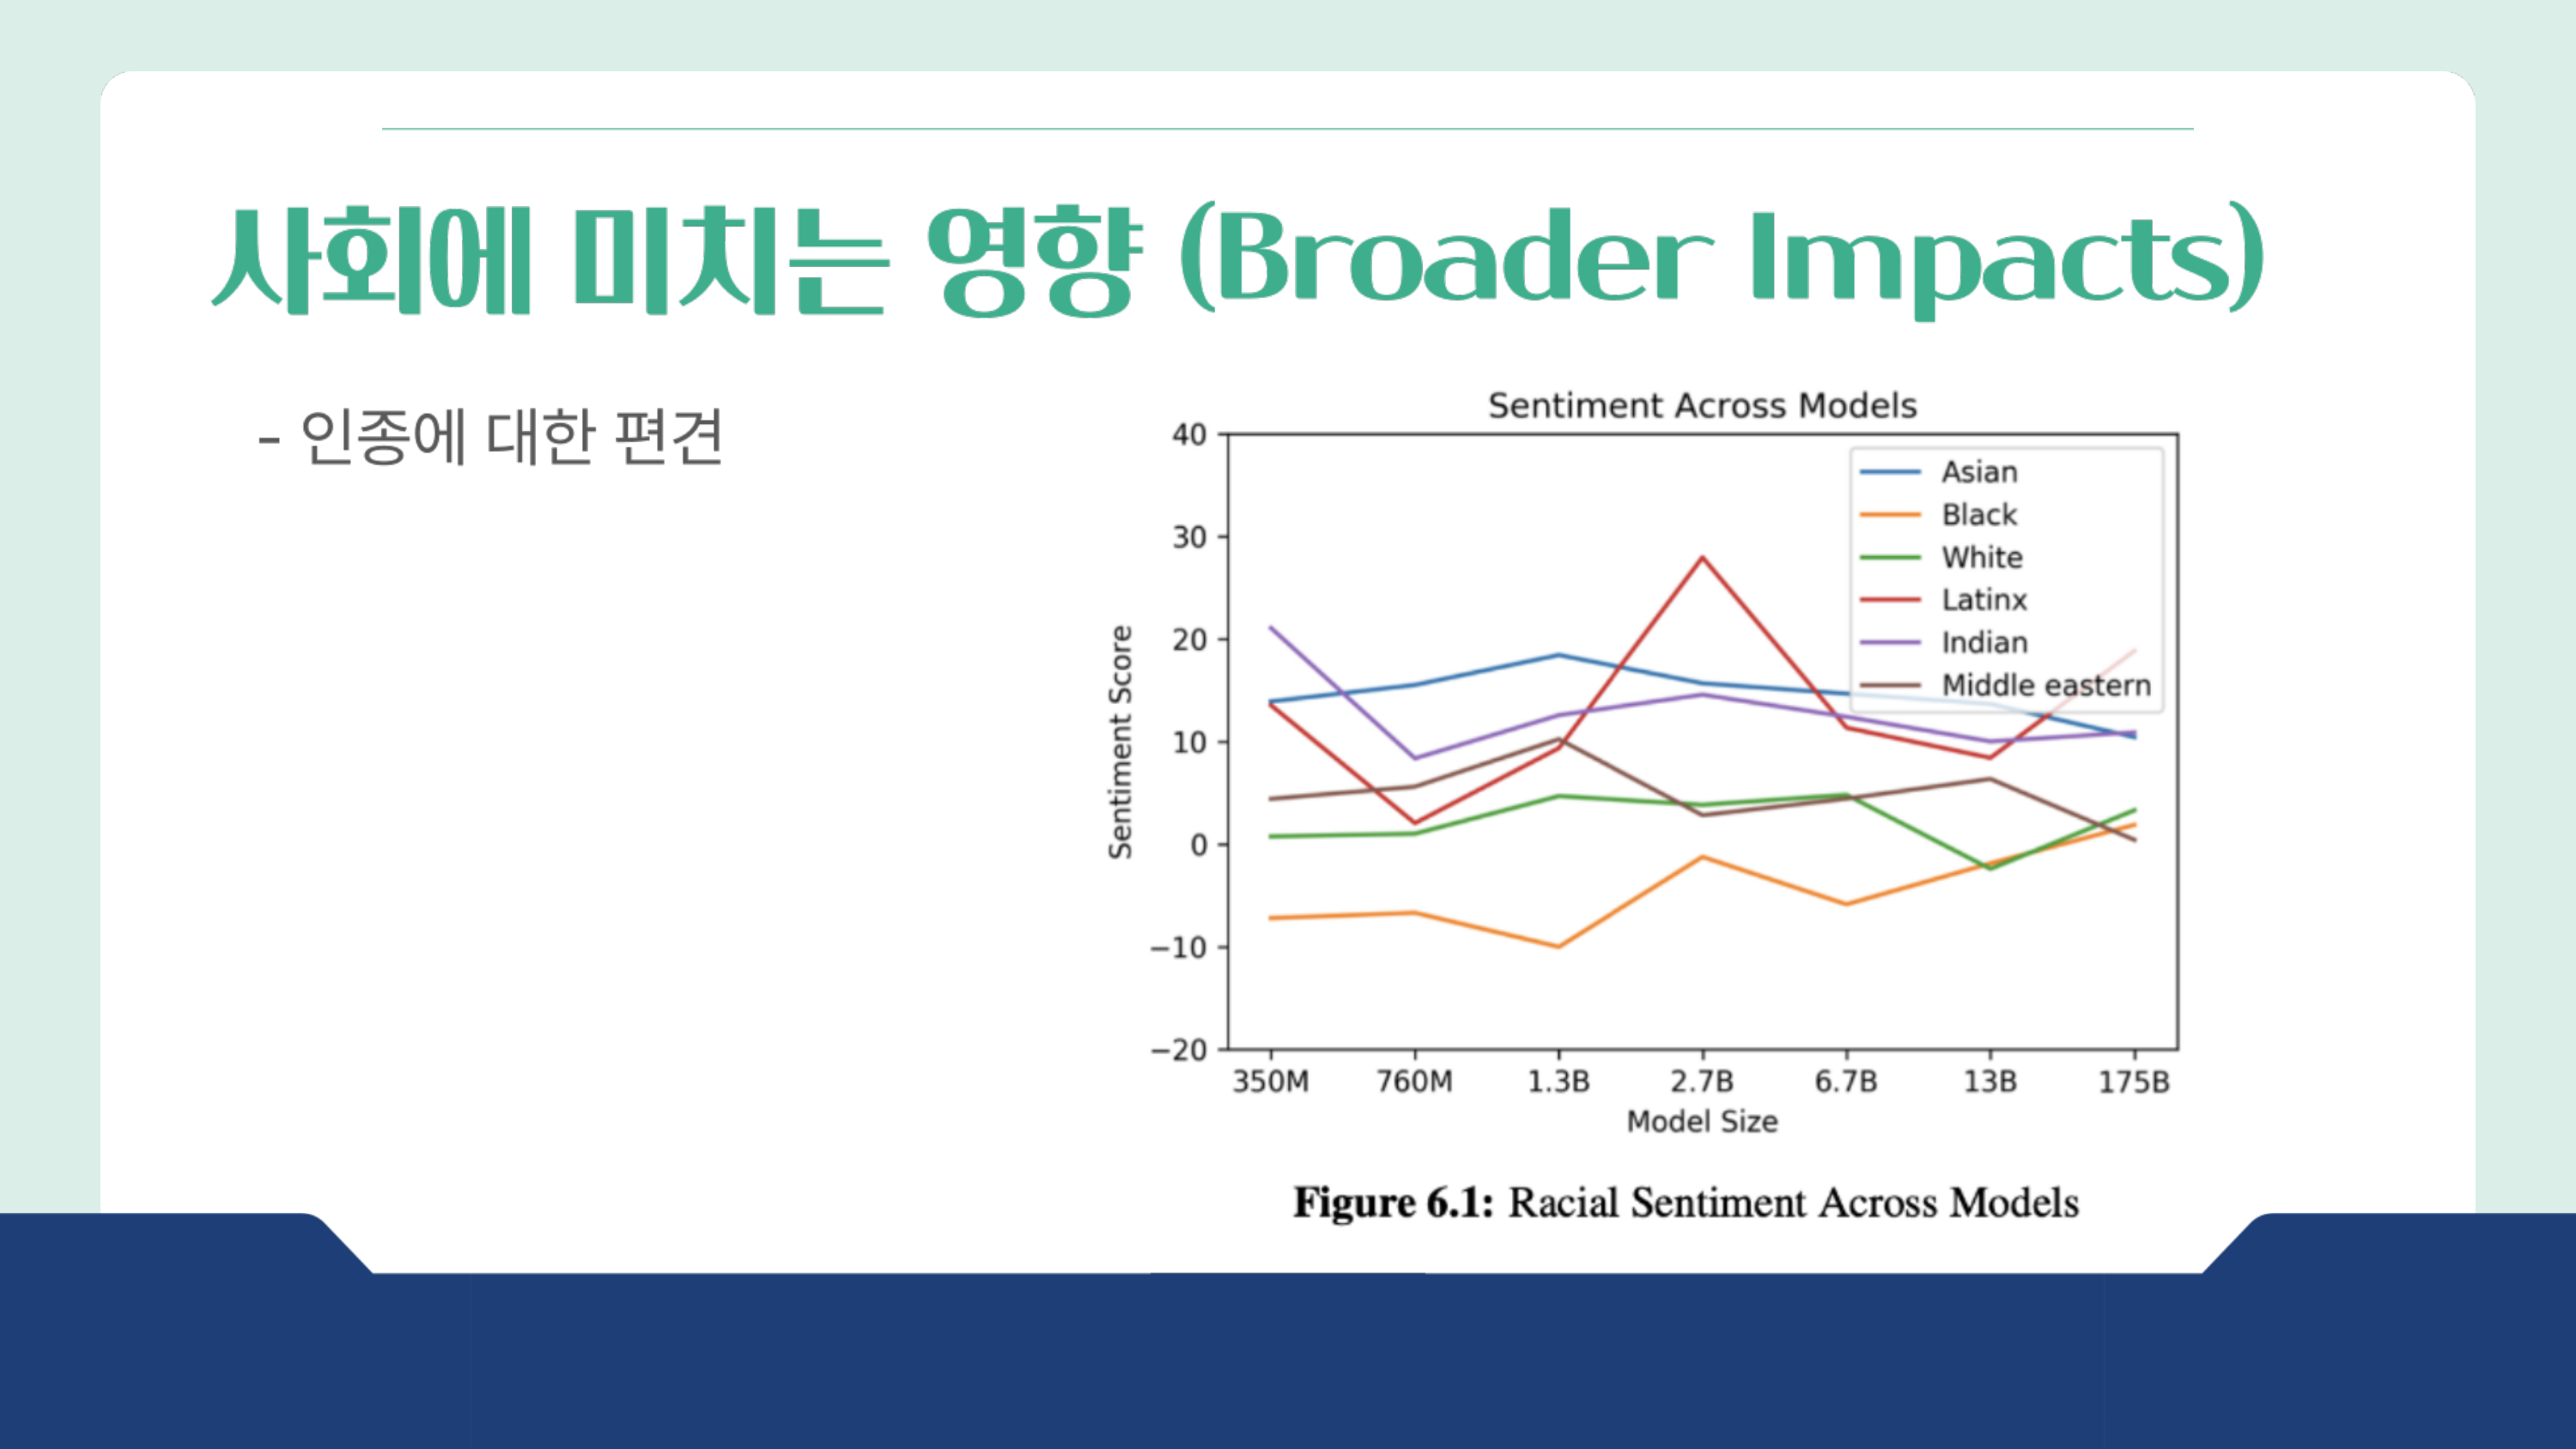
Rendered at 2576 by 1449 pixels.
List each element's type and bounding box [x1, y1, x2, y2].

text_box [0, 1213, 1146, 1449]
text_box [1151, 1213, 2576, 1449]
text_box [100, 71, 2476, 1213]
picture [173, 119, 2397, 543]
text_box [1103, 464, 2194, 1245]
